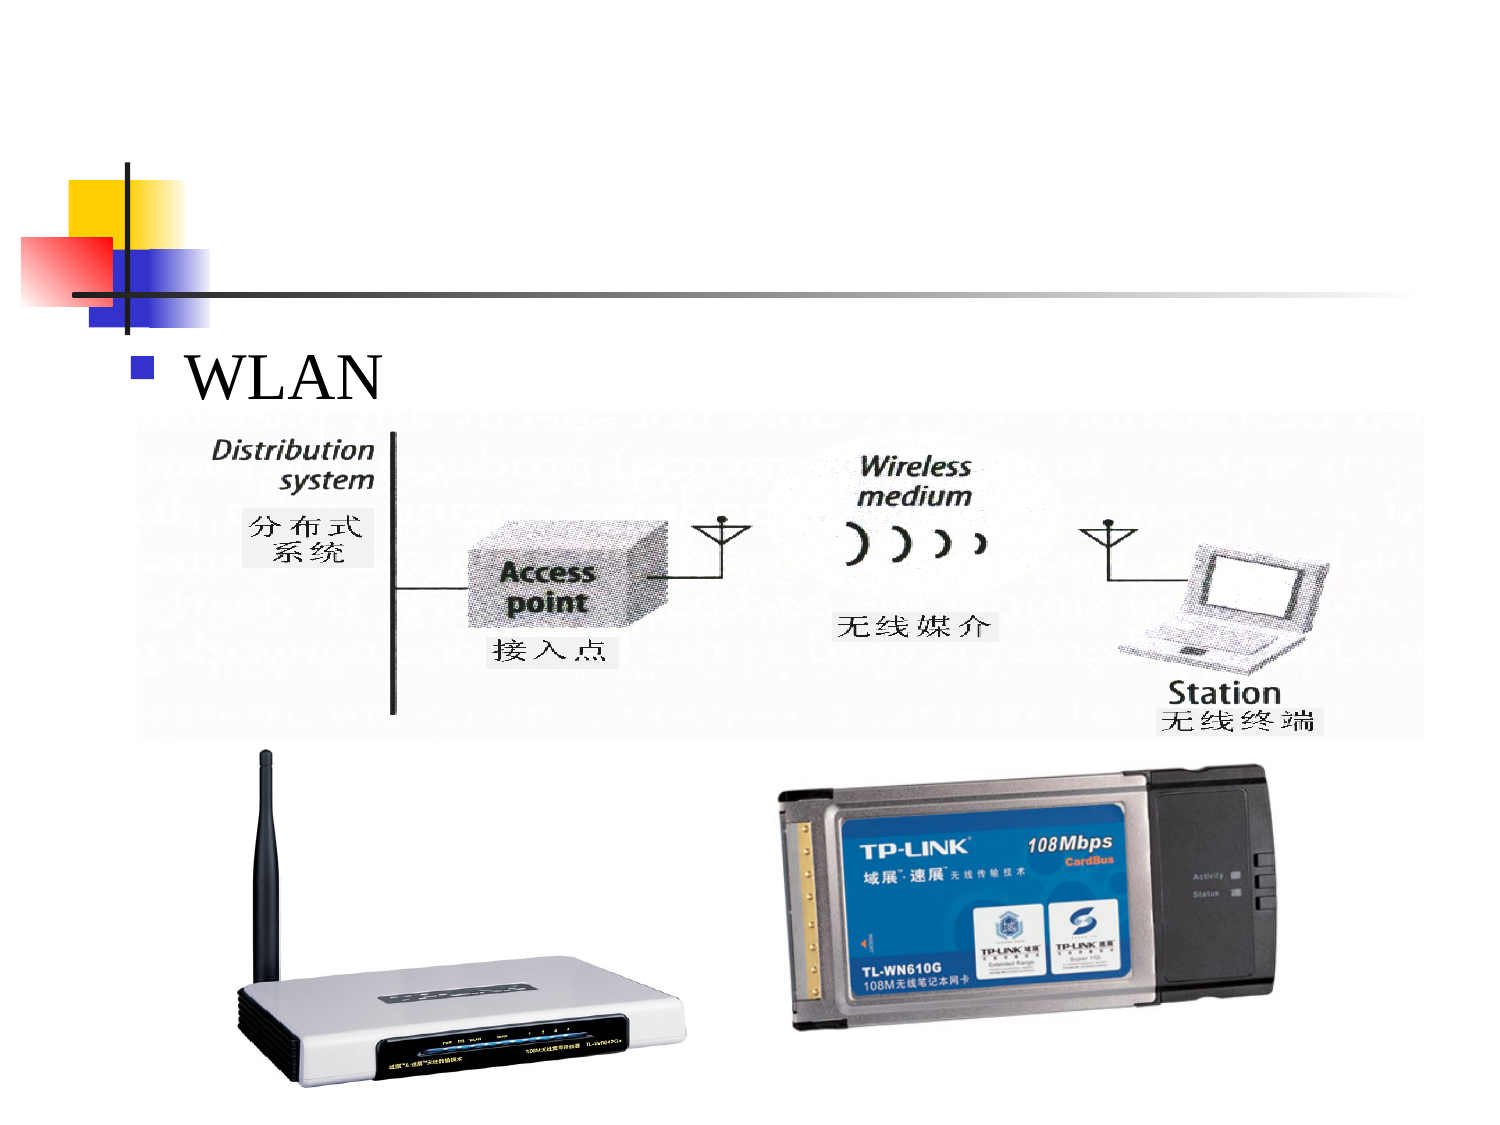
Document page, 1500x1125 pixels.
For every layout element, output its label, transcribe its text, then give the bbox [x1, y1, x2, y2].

picture [774, 762, 1282, 1033]
list WLAN [112, 324, 1426, 1026]
picture [137, 412, 1426, 738]
picture [237, 749, 687, 1088]
